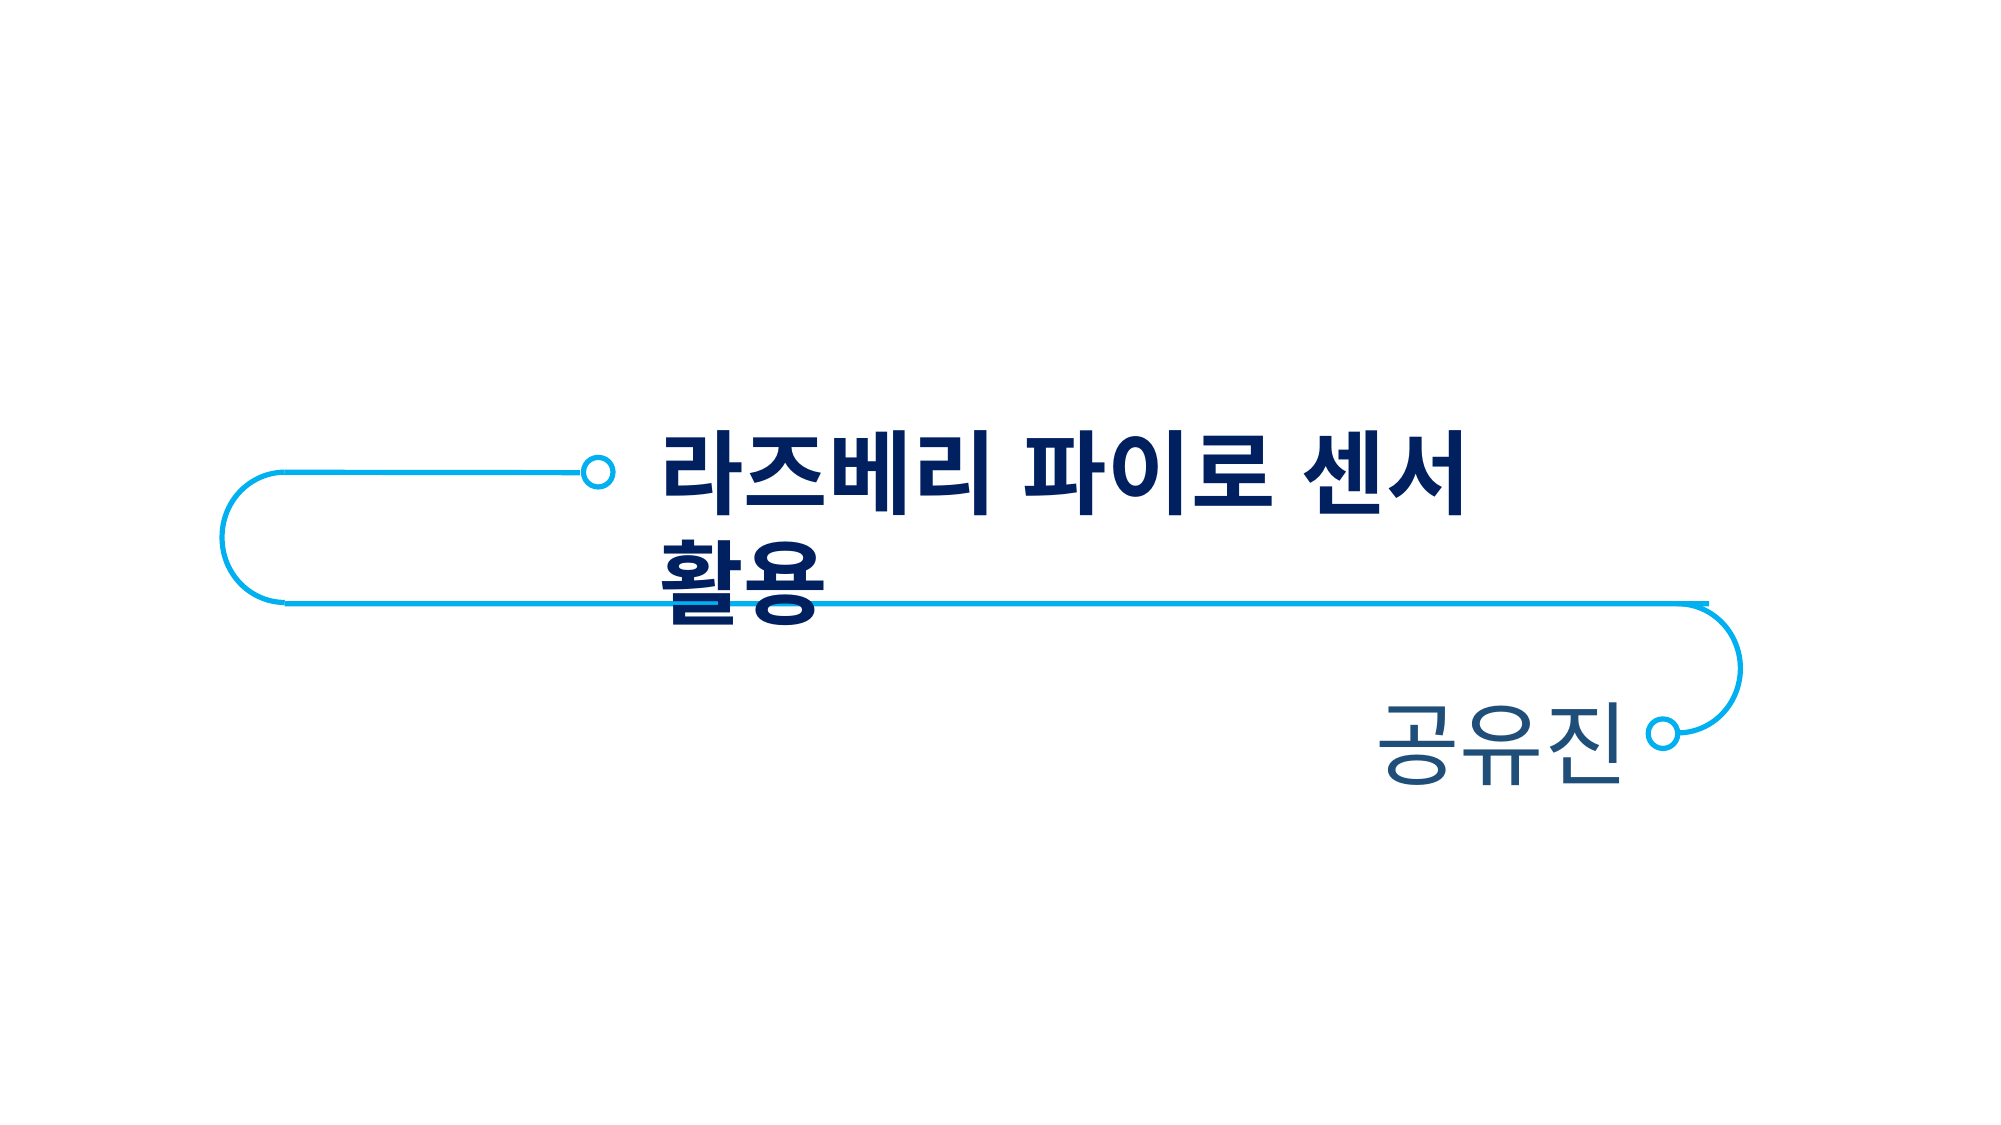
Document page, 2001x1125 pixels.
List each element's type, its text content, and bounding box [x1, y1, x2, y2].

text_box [221, 457, 1741, 749]
text_box 공유진 [1360, 749, 1644, 805]
text_box 라즈베리 파이로 센서 활용 [644, 408, 1677, 457]
